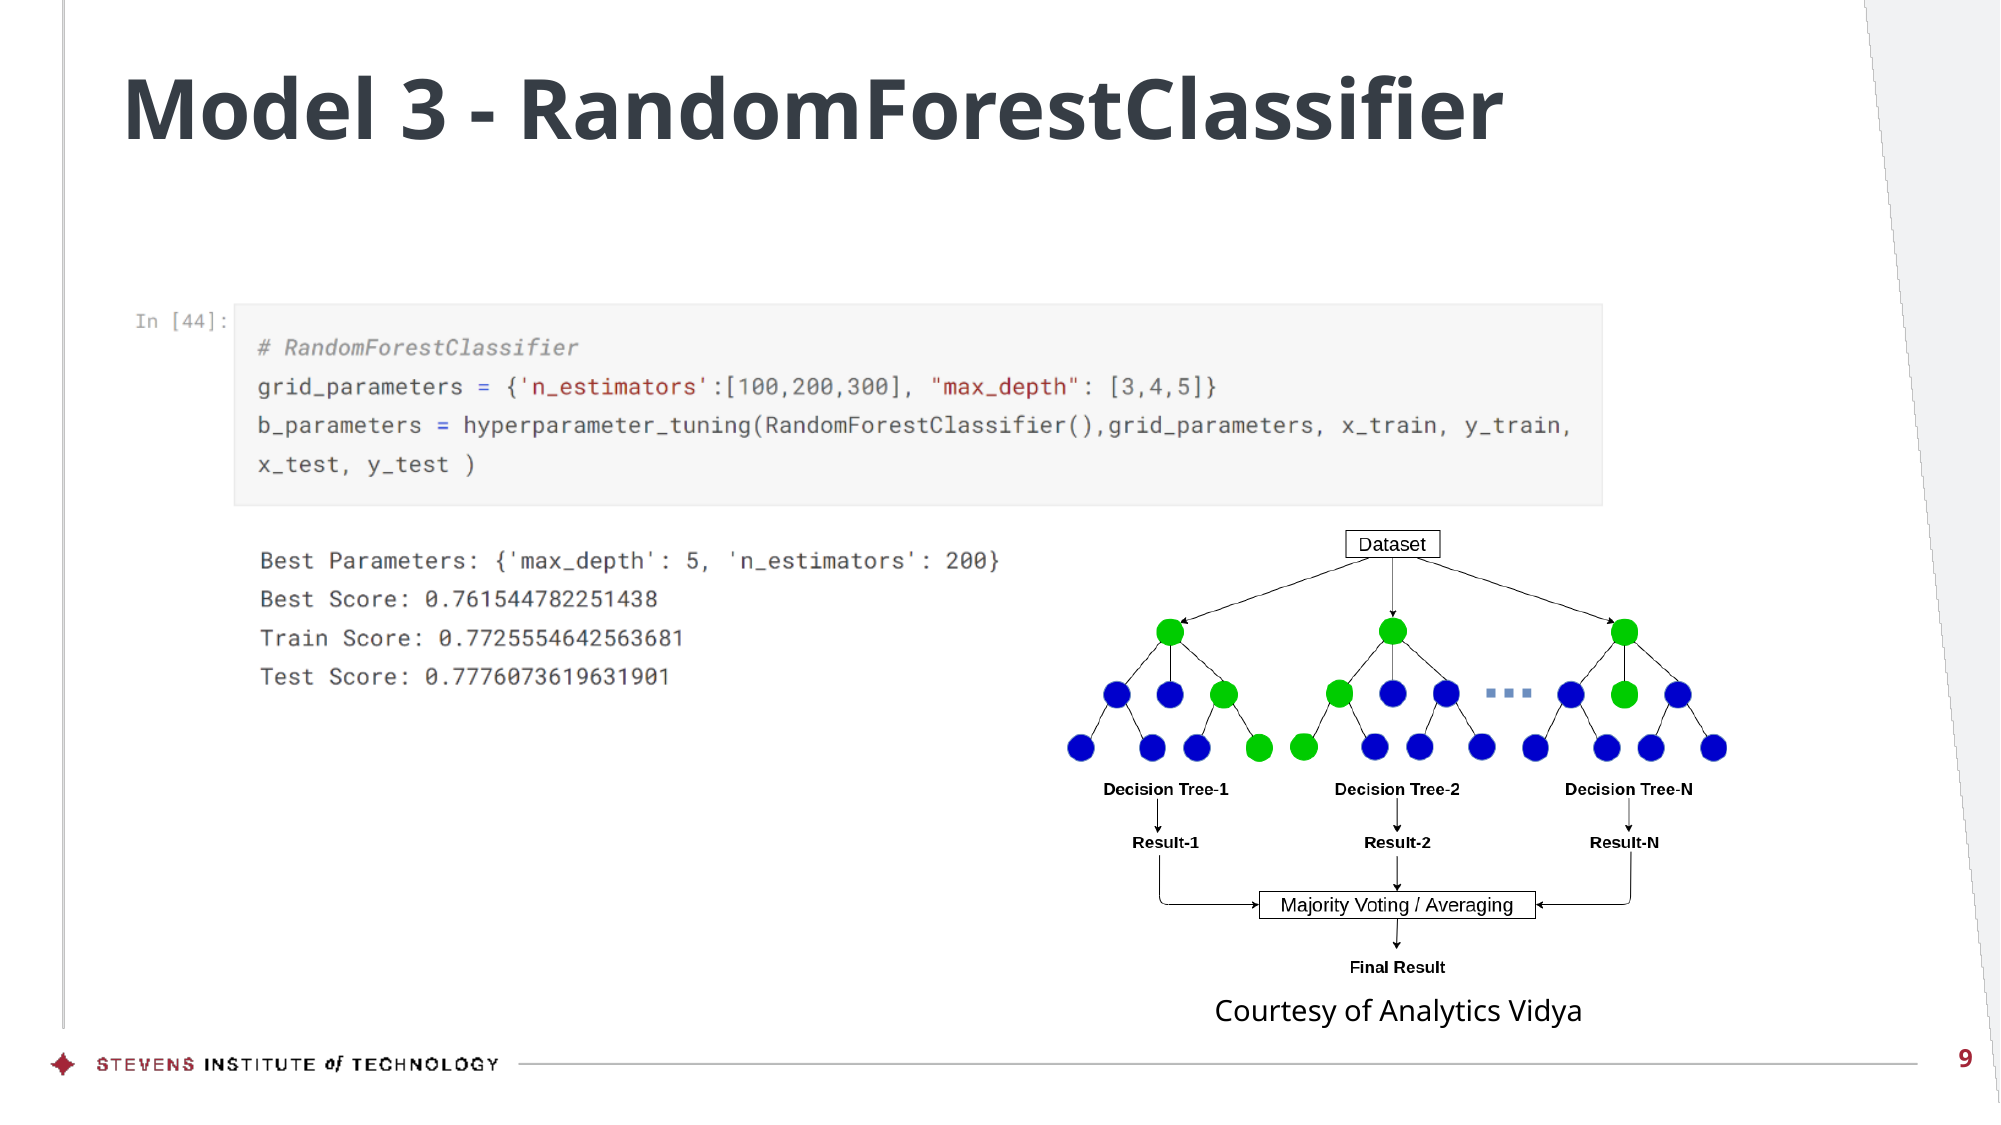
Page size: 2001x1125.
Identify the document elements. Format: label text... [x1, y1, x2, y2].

text_box Courtesy of Analytics Vidya [1199, 977, 1904, 1042]
picture [0, 0, 2000, 1125]
slide_number ‹#› [1538, 1029, 1988, 1090]
title Model 3 - RandomForestClassifier [106, 59, 1863, 181]
